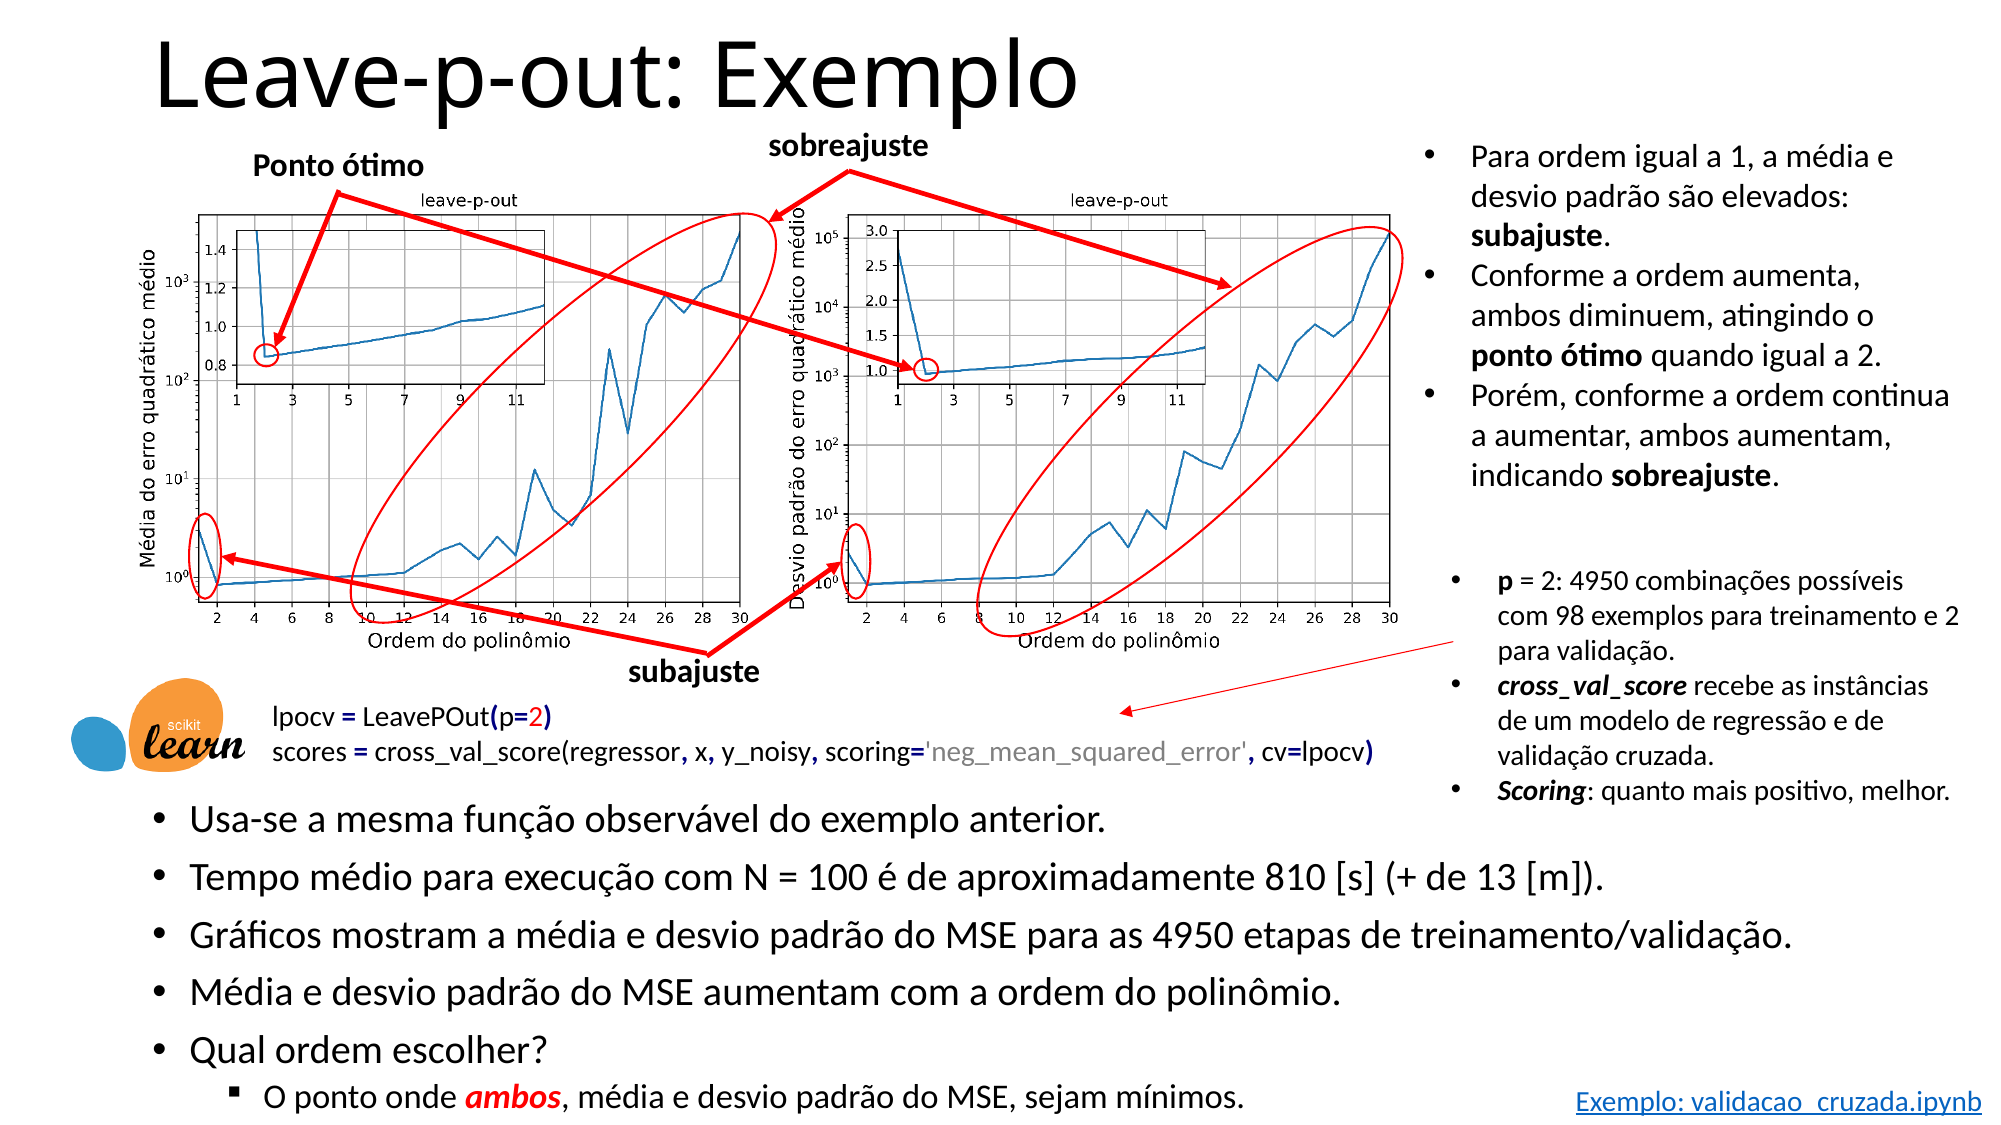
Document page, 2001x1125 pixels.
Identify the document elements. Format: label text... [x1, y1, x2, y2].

picture [134, 187, 1400, 654]
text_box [706, 561, 842, 657]
text_box lpocv = LeavePOut(p=2) scores = cross_val_score(regressor, x, y_noisy, scoring='neg_mean_squared_error', cv=lpocv) [257, 689, 1609, 775]
text_box subajuste [593, 654, 796, 689]
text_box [339, 194, 915, 370]
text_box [848, 171, 1233, 288]
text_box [1119, 641, 1454, 714]
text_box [221, 556, 707, 654]
text_box sobreajuste [747, 116, 950, 171]
text_box [1400, 241, 1404, 282]
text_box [274, 190, 340, 348]
picture [71, 678, 245, 772]
text_box Ponto ótimo [205, 135, 473, 187]
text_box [768, 171, 849, 223]
list Usa-se a mesma função observável do exemplo anterior. Tempo médio para execução com N = 100 é de aproximadamente 810 [s] (+ de 13 [m]). Gráficos mostram a média e desvio padrão do MSE para as 4950 etapas de treinamento/validação. Média e desvio padrão do MSE aumentam com a ordem do polinômio. Qual ordem escolher? O ponto onde ambos, média e desvio padrão do MSE, sejam mínimos. [137, 790, 1974, 1125]
text_box p = 2: 4950 combinações possíveis com 98 exemplos para treinamento e 2 para validação. cross_val_score recebe as instâncias de um modelo de regressão e de validação cruzada. Scoring: quanto mais positivo, melhor. [1435, 554, 1975, 814]
text_box Para ordem igual a 1, a média e desvio padrão são elevados: subajuste. Conforme a ordem aumenta, ambos diminuem, atingindo o ponto ótimo quando igual a 2. Porém, conforme a ordem continua a aumentar, ambos aumentam, indicando sobreajuste. [1409, 126, 1974, 501]
title Leave-p-out: Exemplo [137, 7, 1863, 148]
text_box Exemplo: validacao_cruzada.ipynb [1560, 1074, 1998, 1125]
